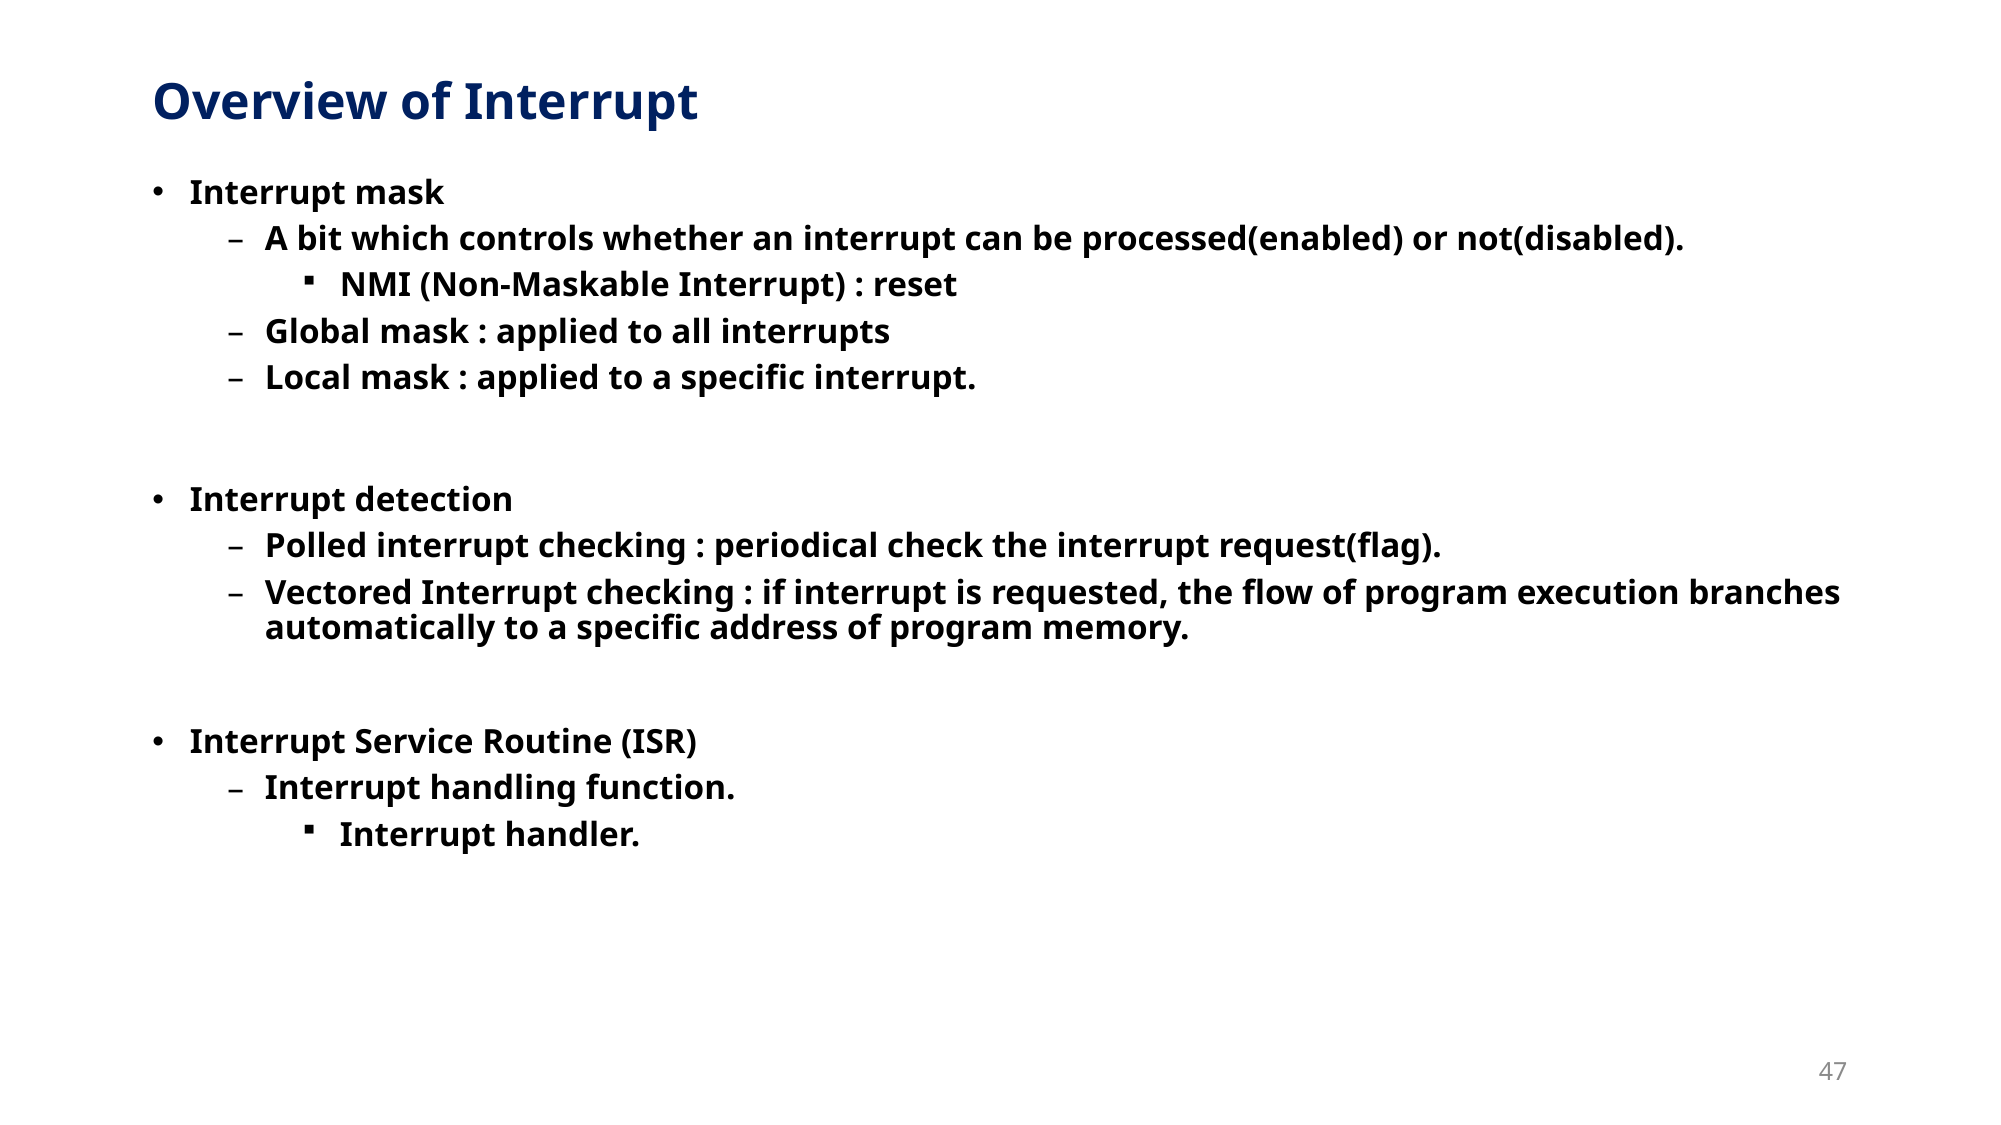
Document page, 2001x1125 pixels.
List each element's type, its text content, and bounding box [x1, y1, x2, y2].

list Interrupt mask A bit which controls whether an interrupt can be processed(enabled) or not(disabled). NMI (Non-Maskable Interrupt) : reset Global mask : applied to all interrupts Local mask : applied to a specific interrupt. Interrupt detection Polled interrupt checking : periodical check the interrupt request(flag). Vectored Interrupt checking : if interrupt is requested, the flow of program execution branches automatically to a specific address of program memory. Interrupt Service Routine (ISR) Interrupt handling function. Interrupt handler. [137, 167, 1863, 1014]
title Overview of Interrupt [137, 67, 1863, 139]
slide_number 47 [1412, 1042, 1863, 1103]
